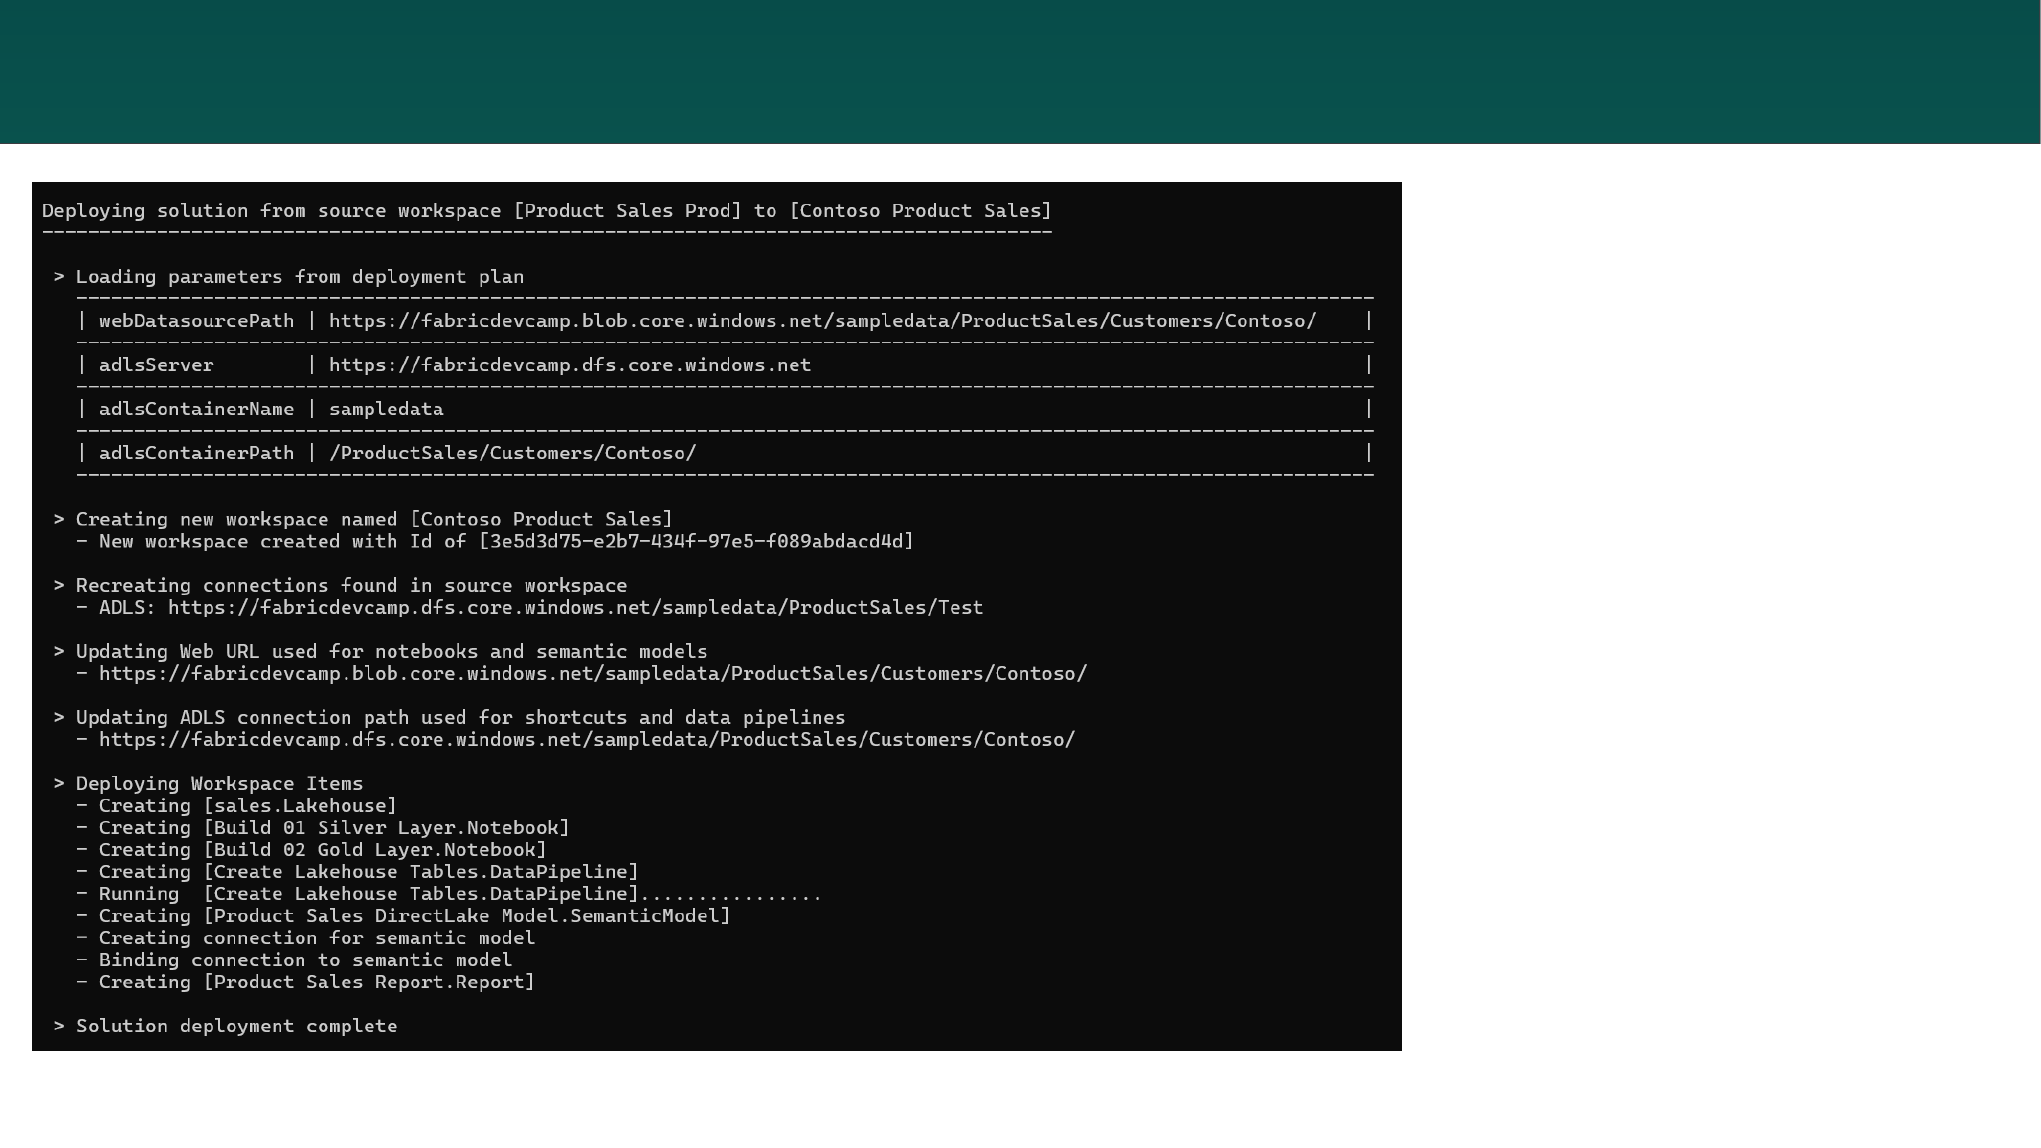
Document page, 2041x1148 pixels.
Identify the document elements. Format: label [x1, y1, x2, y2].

picture [32, 182, 1402, 1051]
